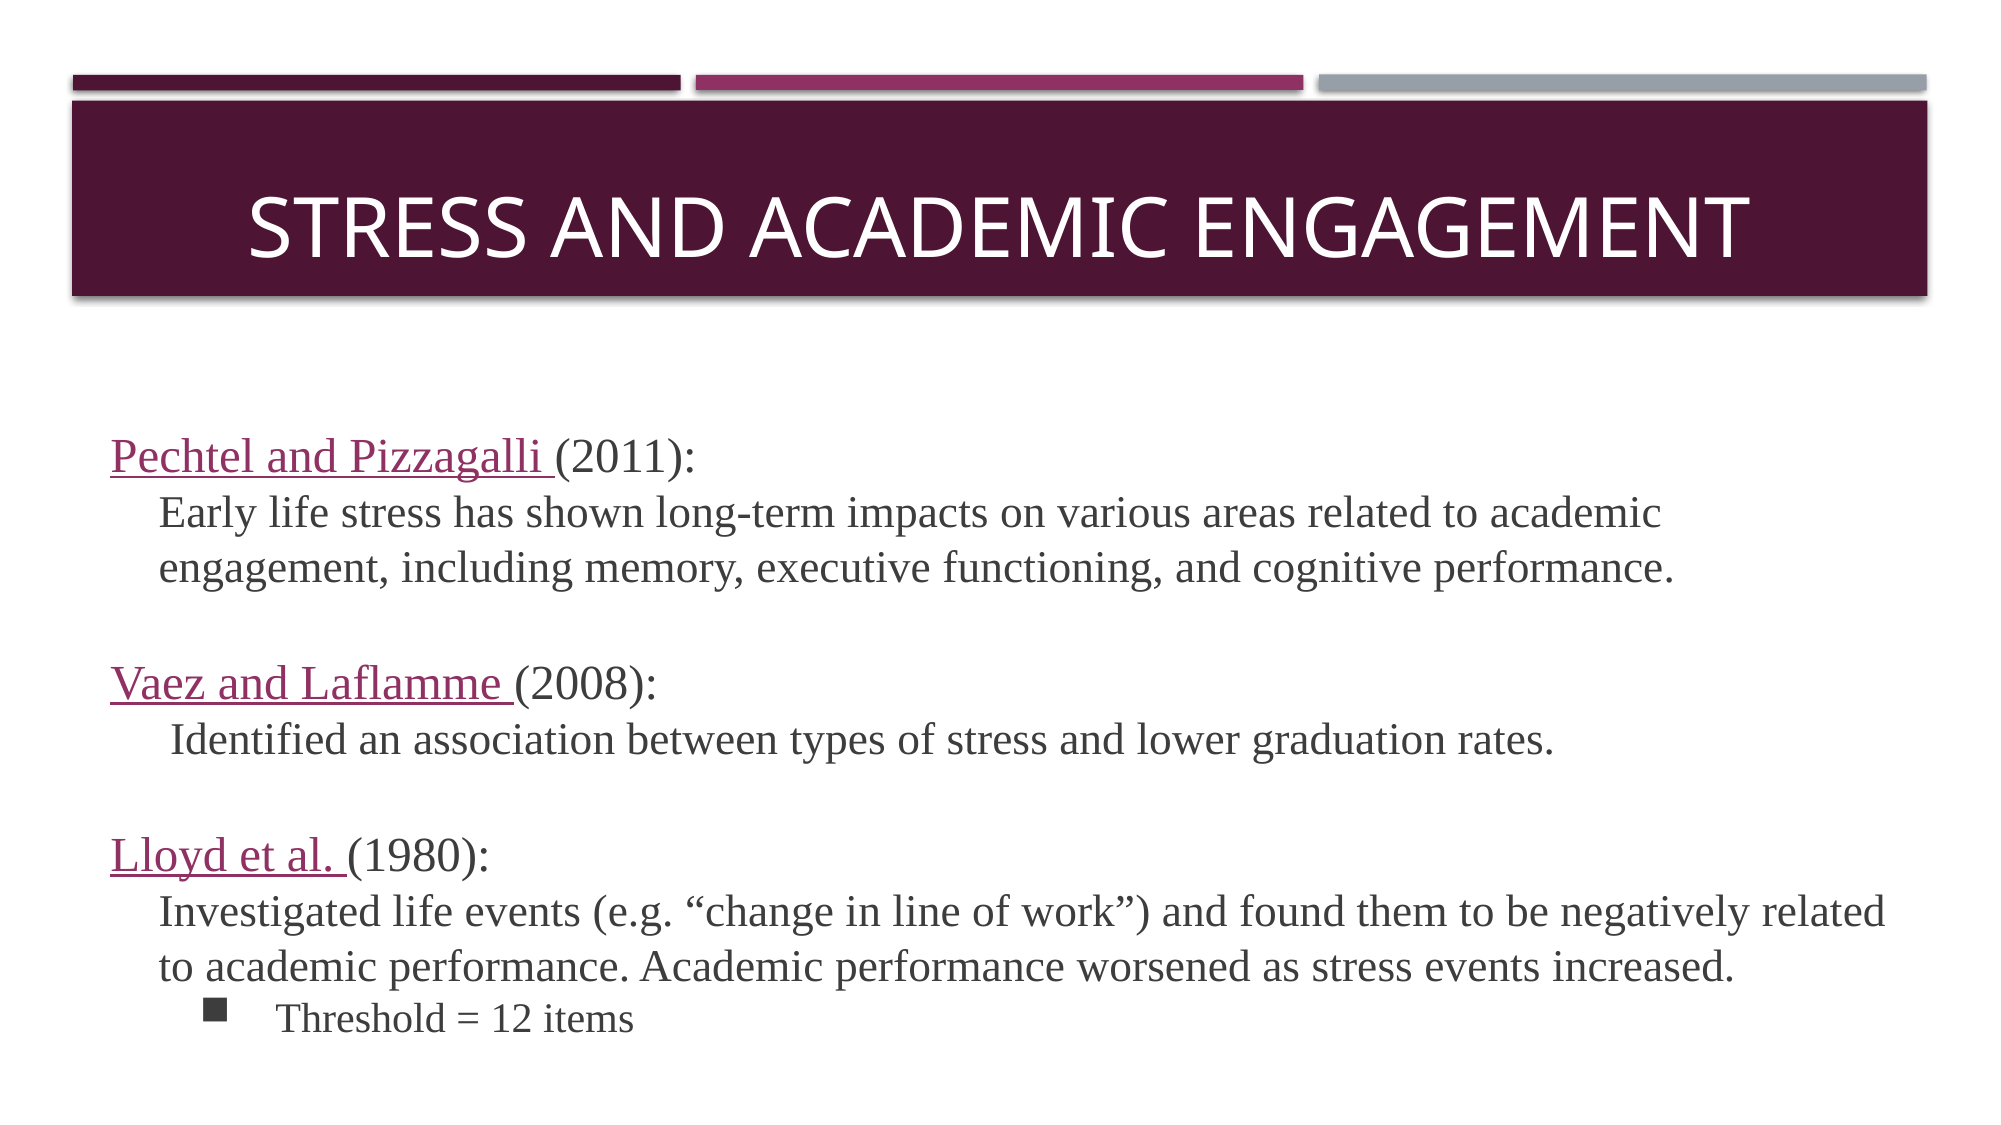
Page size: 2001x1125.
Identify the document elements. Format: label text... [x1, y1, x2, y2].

title Stress and Academic Engagement [95, 115, 1905, 282]
list Pechtel and Pizzagalli (2011): Early life stress has shown long-term impacts on various areas related to academic engagement, including memory, executive functioning, and cognitive performance. Vaez and Laflamme (2008): Identified an association between types of stress and lower graduation rates. Lloyd et al. (1980): Investigated life events (e.g. “change in line of work”) and found them to be negatively related to academic performance. Academic performance worsened as stress events increased. Threshold = 12 items [95, 357, 1905, 1082]
